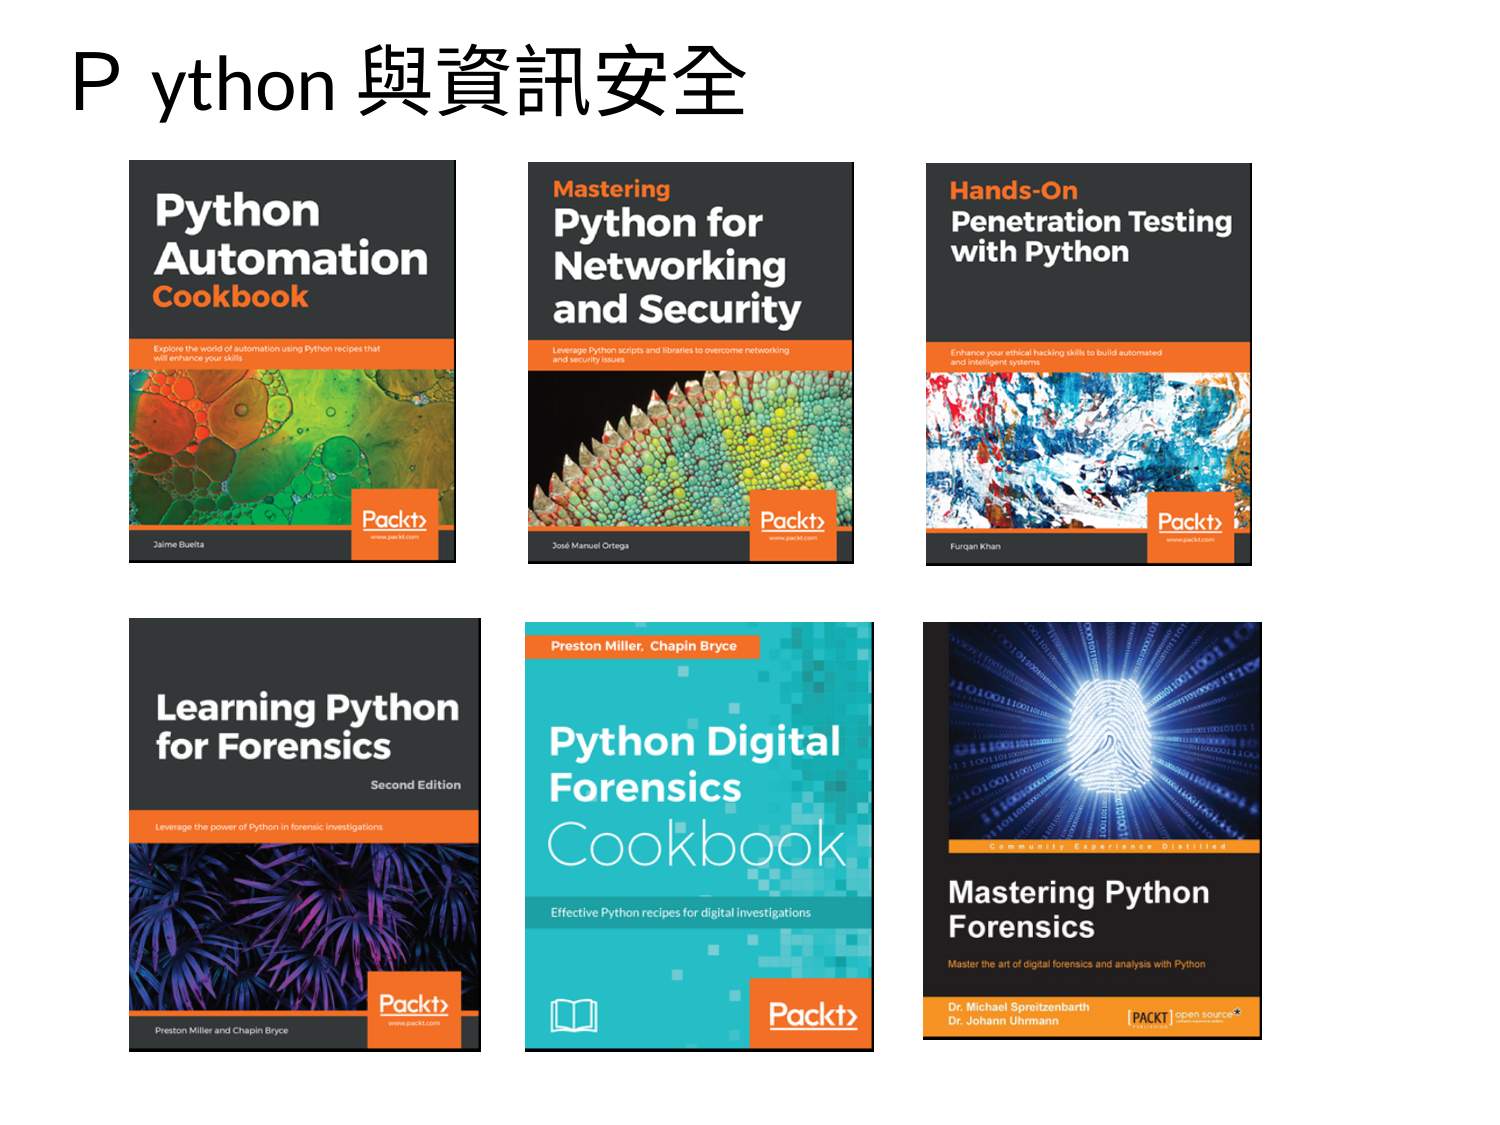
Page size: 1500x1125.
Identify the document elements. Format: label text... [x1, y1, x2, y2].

picture [525, 621, 874, 1052]
picture [129, 618, 481, 1052]
picture [922, 622, 1262, 1041]
title Ｐython與資訊安全 [41, 19, 786, 139]
picture [527, 161, 854, 565]
picture [926, 163, 1252, 566]
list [129, 160, 456, 563]
